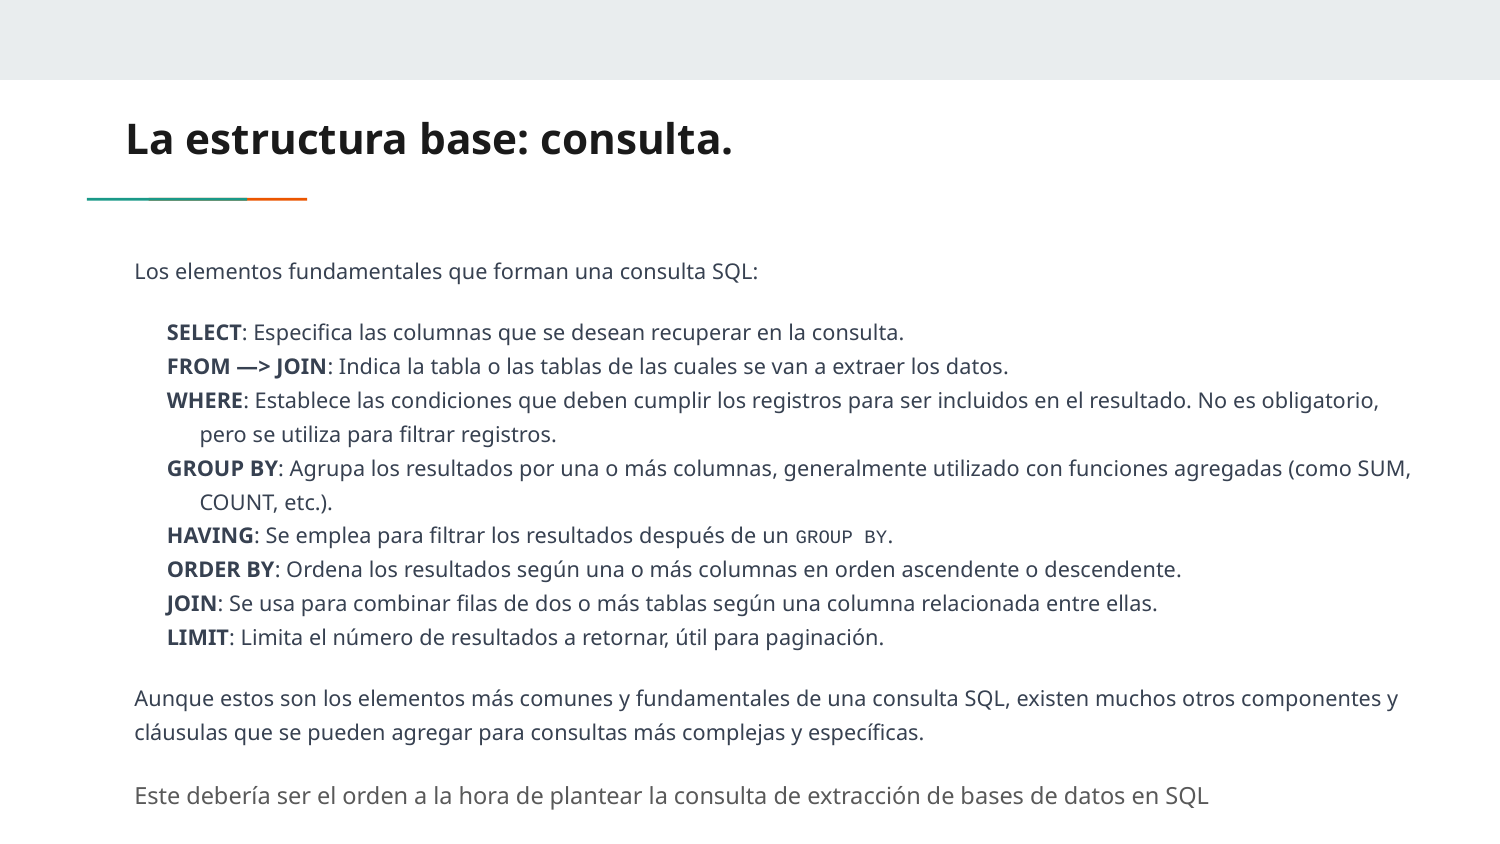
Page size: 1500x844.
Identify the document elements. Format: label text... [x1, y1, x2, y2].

title La estructura base: consulta. [110, 93, 1373, 182]
list Los elementos fundamentales que forman una consulta SQL: SELECT: Especifica las columnas que se desean recuperar en la consulta. FROM —> JOIN: Indica la tabla o las tablas de las cuales se van a extraer los datos. WHERE: Establece las condiciones que deben cumplir los registros para ser incluidos en el resultado. No es obligatorio, pero se utiliza para filtrar registros. GROUP BY: Agrupa los resultados por una o más columnas, generalmente utilizado con funciones agregadas (como SUM, COUNT, etc.). HAVING: Se emplea para filtrar los resultados después de un GROUP BY. ORDER BY: Ordena los resultados según una o más columnas en orden ascendente o descendente. JOIN: Se usa para combinar filas de dos o más tablas según una columna relacionada entre ellas. LIMIT: Limita el número de resultados a retornar, útil para paginación. Aunque estos son los elementos más comunes y fundamentales de una consulta SQL, existen muchos otros componentes y cláusulas que se pueden agregar para consultas más complejas y específicas. Este debería ser el orden a la hora de plantear la consulta de extracción de bases de datos en SQL [119, 236, 1433, 832]
